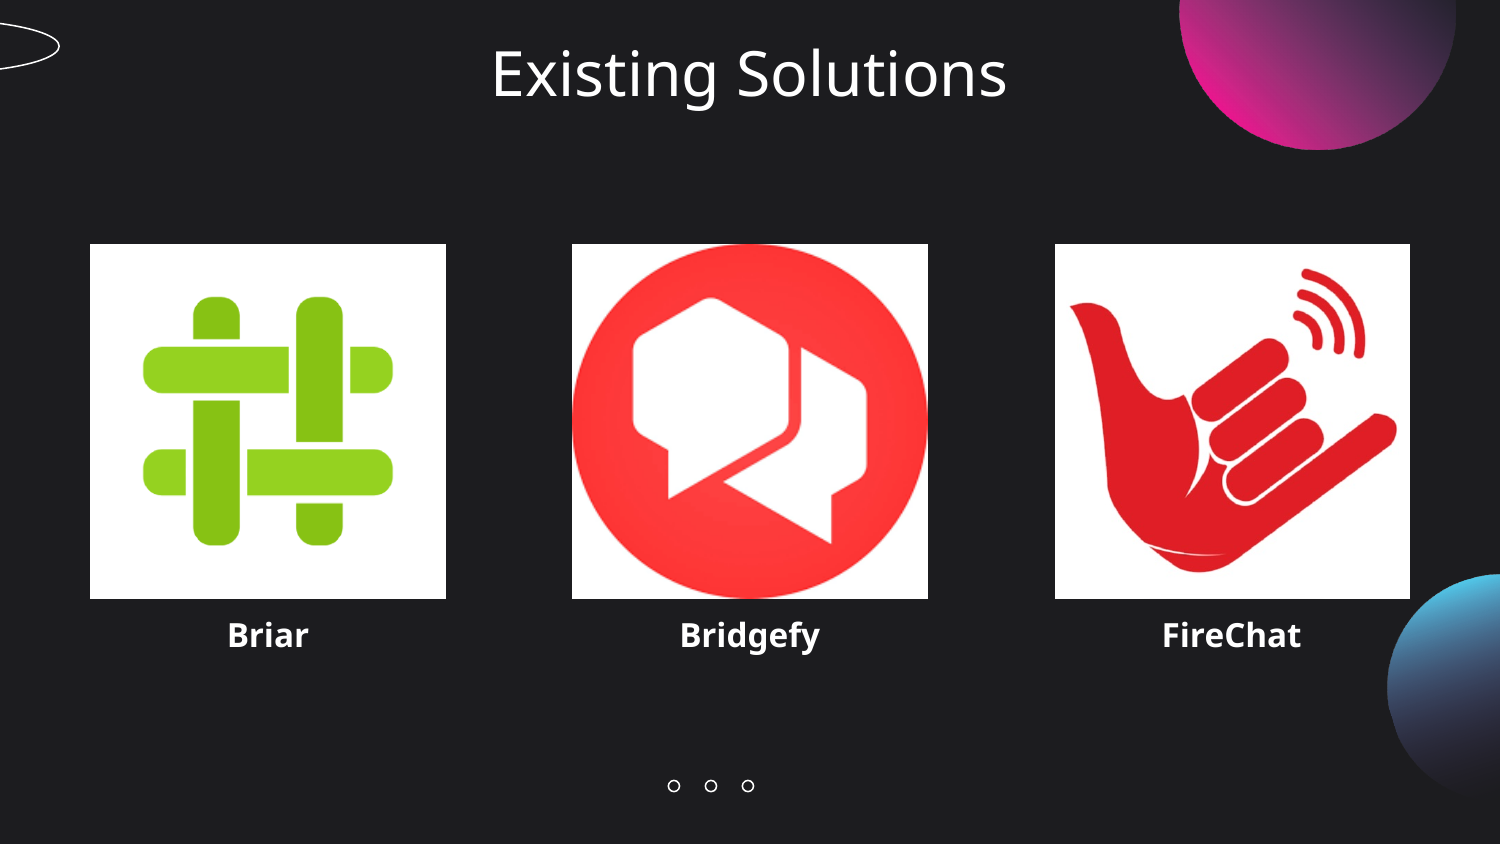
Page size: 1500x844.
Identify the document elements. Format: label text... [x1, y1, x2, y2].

picture [1054, 244, 1500, 830]
picture [1179, 0, 1456, 150]
title Existing Solutions [118, 19, 1382, 114]
text_box Briar [90, 606, 446, 659]
text_box Bridgefy [572, 607, 928, 659]
text_box FireChat [1054, 607, 1409, 659]
picture [572, 244, 928, 600]
picture [90, 244, 446, 600]
